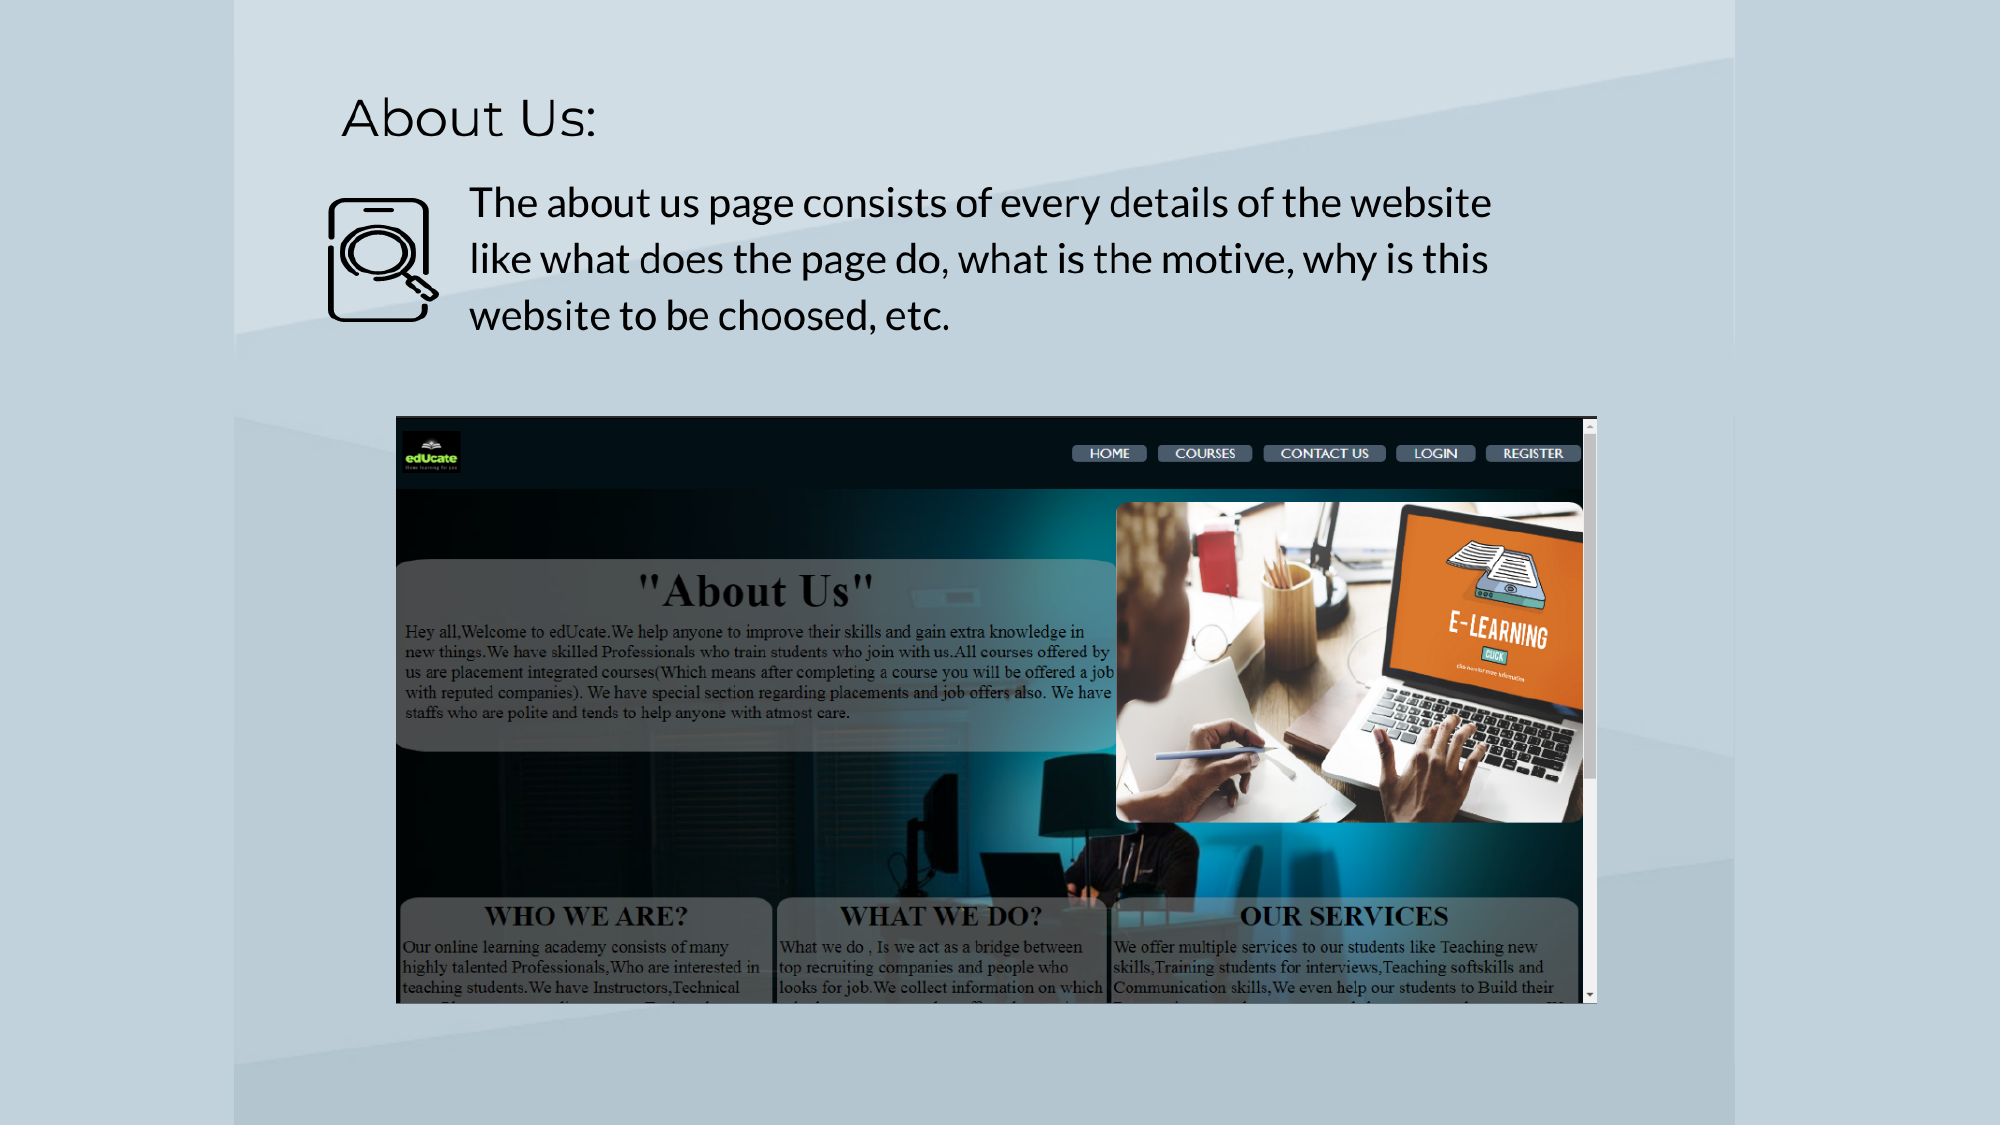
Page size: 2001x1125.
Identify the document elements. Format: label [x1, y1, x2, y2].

list [234, 0, 1735, 1125]
